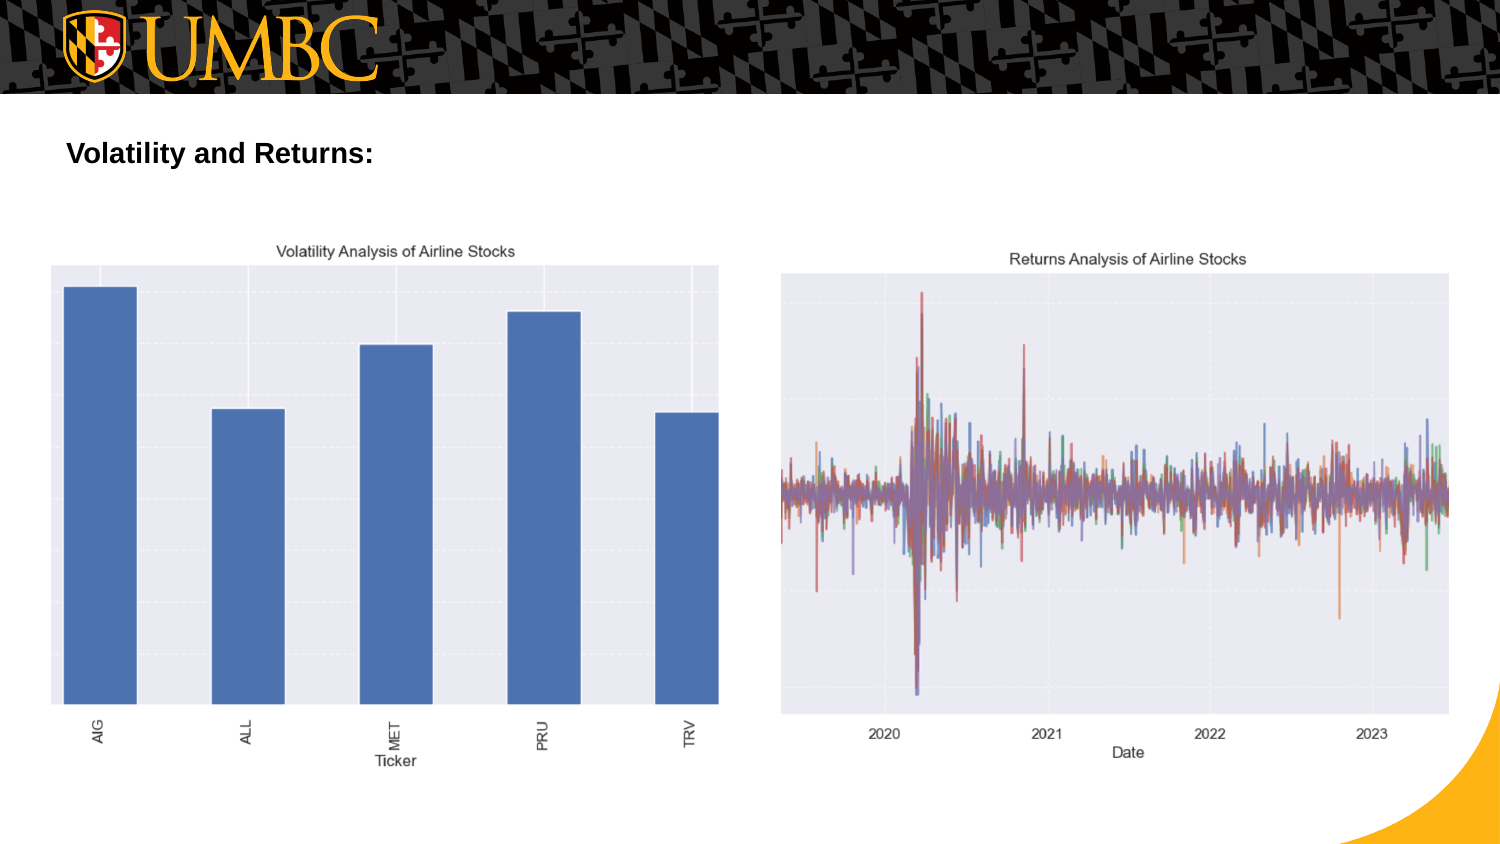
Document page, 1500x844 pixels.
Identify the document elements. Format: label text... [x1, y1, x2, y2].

picture [0, 0, 1500, 94]
picture [780, 231, 1500, 844]
text_box Volatility and Returns: [51, 106, 1449, 201]
picture [50, 231, 719, 768]
